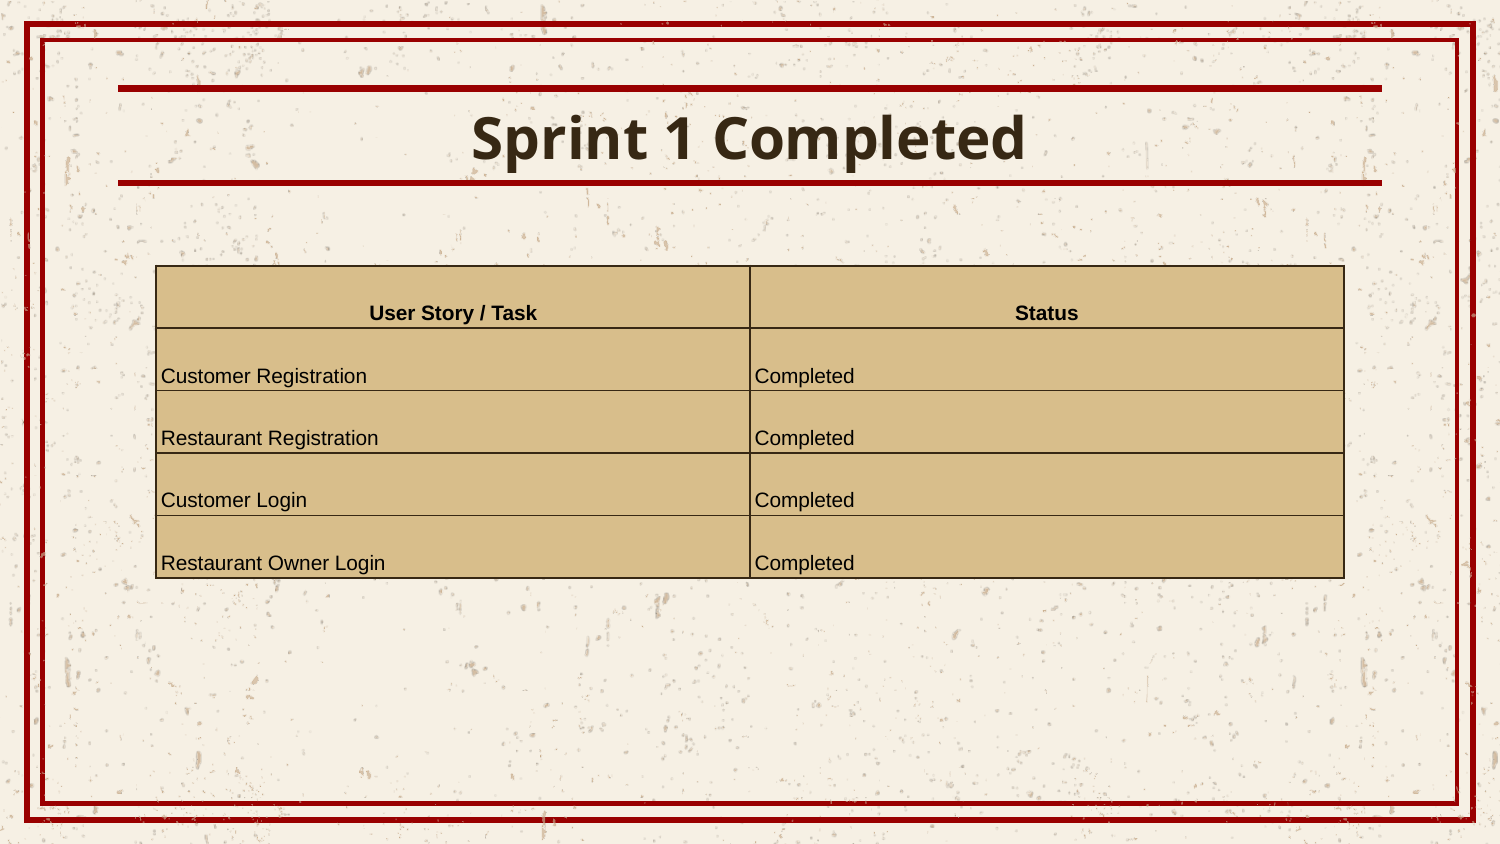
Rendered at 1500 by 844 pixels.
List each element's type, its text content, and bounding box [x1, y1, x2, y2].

table_cell Completed [751, 329, 1343, 390]
table_cell Customer Registration [157, 329, 749, 390]
table_cell Restaurant Owner Login [157, 516, 749, 577]
table_cell Completed [751, 391, 1343, 452]
table_cell Completed [751, 516, 1343, 577]
table_header User Story / Task [157, 267, 749, 327]
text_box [117, 88, 1383, 184]
table_header Status [751, 267, 1343, 327]
table_cell Completed [751, 454, 1343, 515]
table_cell Customer Login [157, 454, 749, 515]
picture [1, 1, 1500, 844]
table_cell Restaurant Registration [157, 391, 749, 452]
